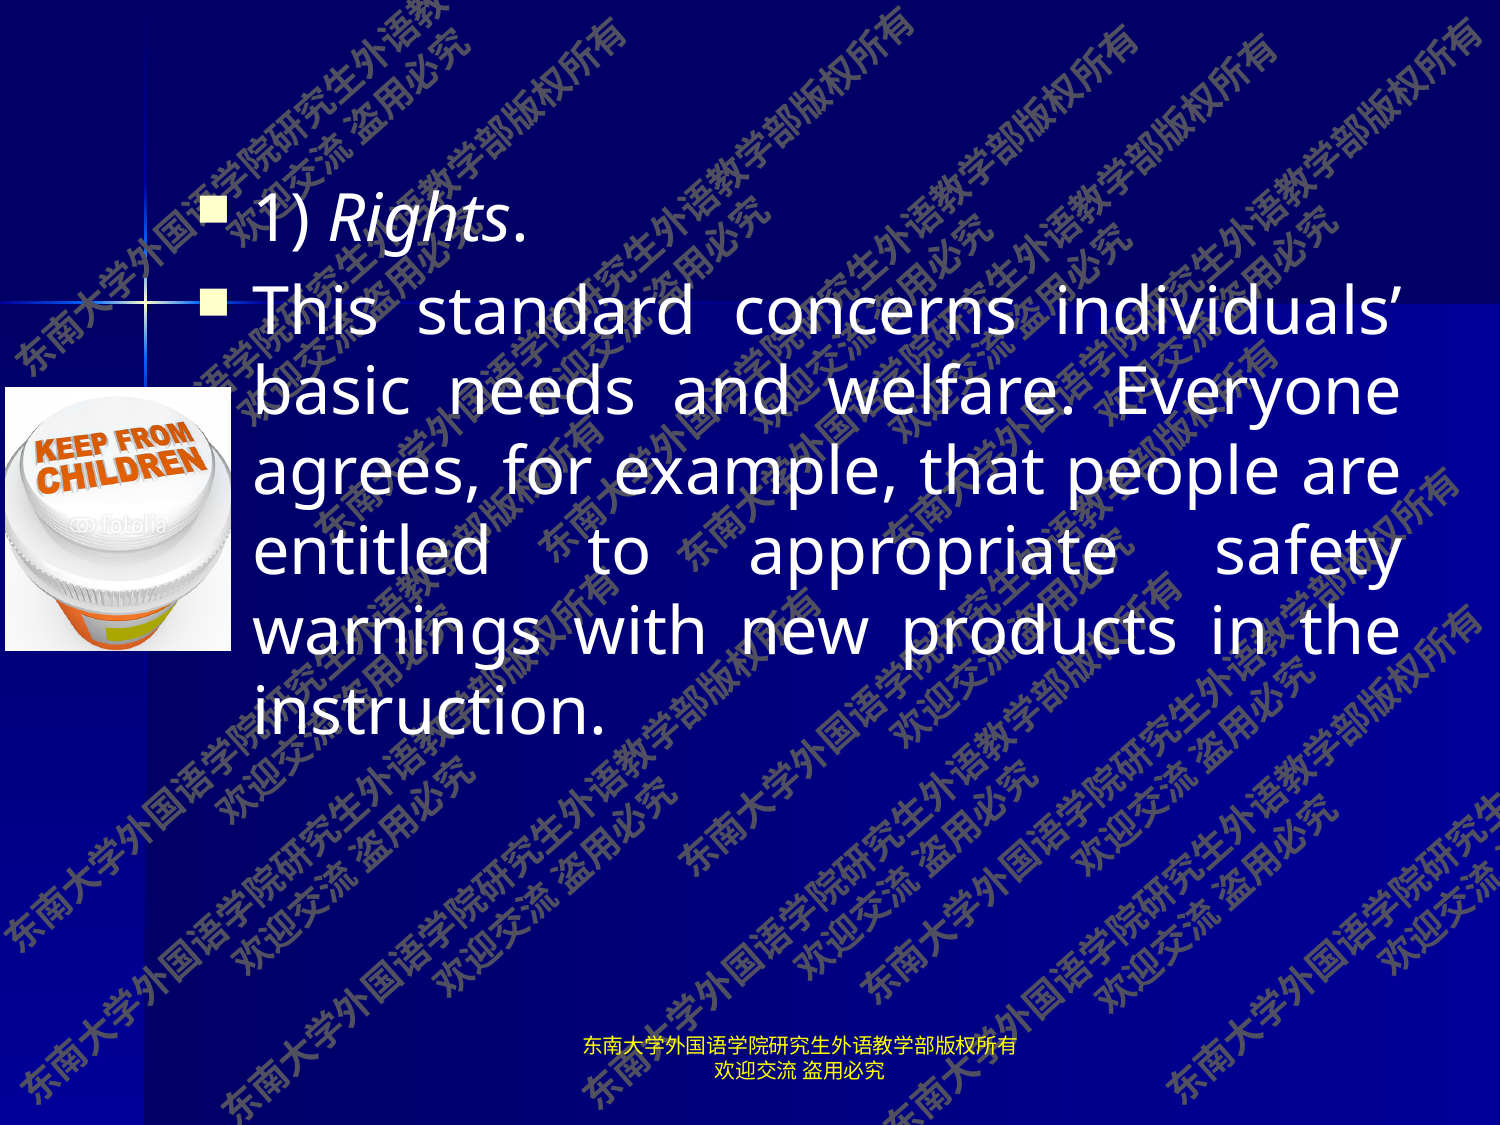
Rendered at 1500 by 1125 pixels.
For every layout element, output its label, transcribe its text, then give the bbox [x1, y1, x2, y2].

footer 东南大学外国语学院研究生外语教学部版权所有 欢迎交流 盗用必究 [562, 1024, 1038, 1101]
picture [5, 387, 231, 651]
list 1) Rights. This standard concerns individuals’ basic needs and welfare. Everyone agrees, for example, that people are entitled to appropriate safety warnings with new products in the instruction. [180, 167, 1419, 843]
